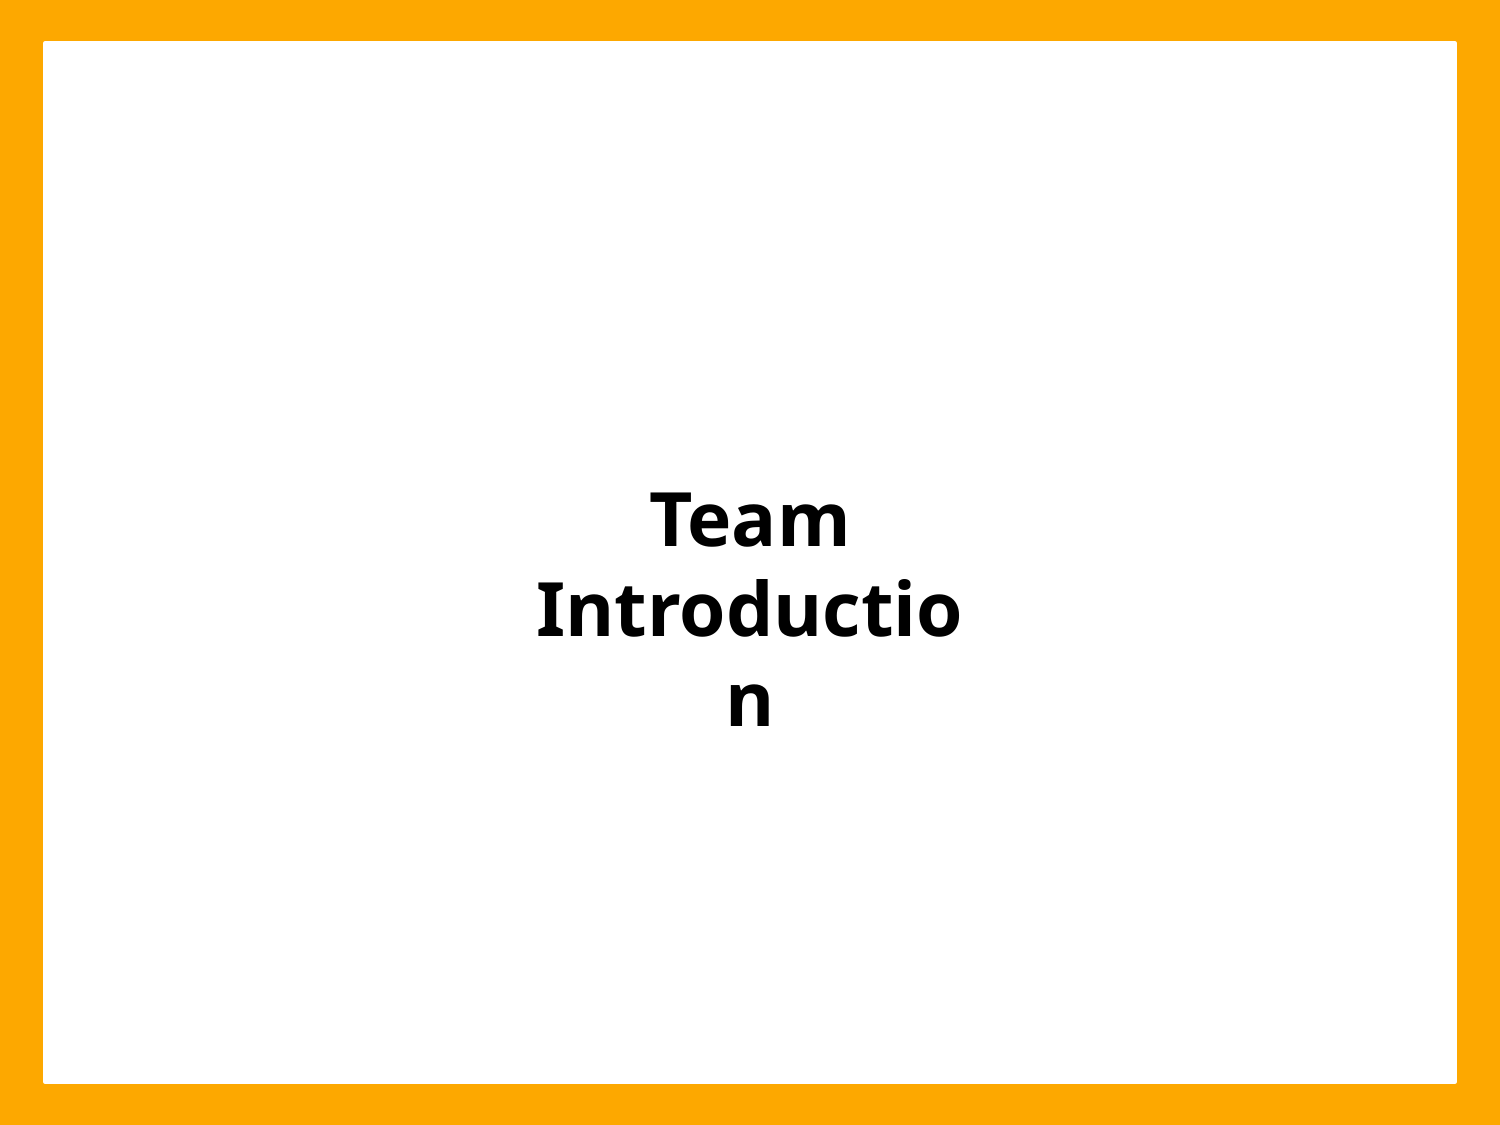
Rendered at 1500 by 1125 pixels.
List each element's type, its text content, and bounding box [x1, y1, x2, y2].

text_box Team Introduction [501, 463, 999, 749]
text_box [43, 41, 1457, 1084]
